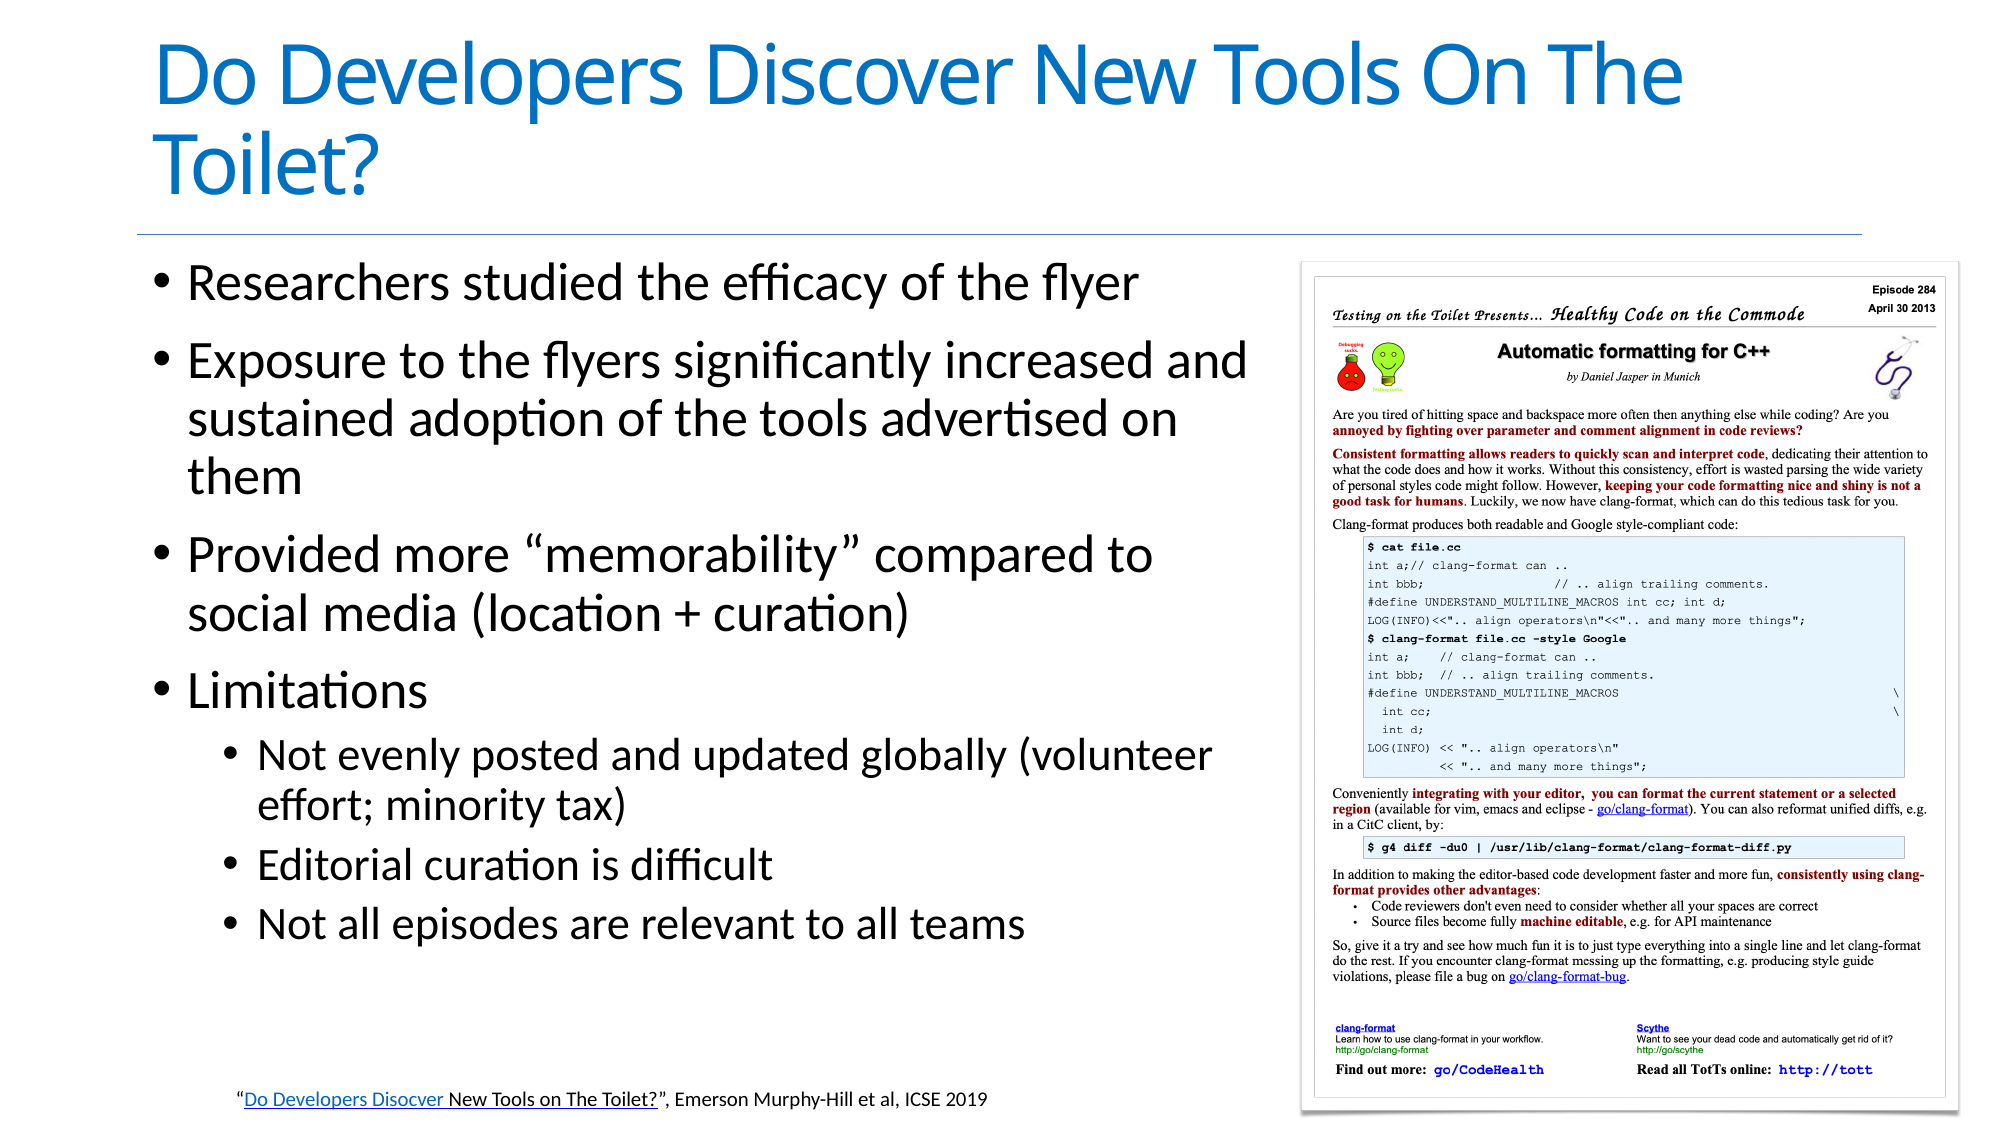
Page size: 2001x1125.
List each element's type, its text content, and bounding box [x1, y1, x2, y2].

list Researchers studied the efficacy of the flyer Exposure to the flyers significantly increased and sustained adoption of the tools advertised on them Provided more “memorability” compared to social media (location + curation) Limitations Not evenly posted and updated globally (volunteer effort; minority tax) Editorial curation is difficult Not all episodes are relevant to all teams [137, 246, 1298, 960]
text_box “Do Developers Disocver New Tools on The Toilet?”, Emerson Murphy-Hill et al, ICSE 2019 [231, 1081, 993, 1115]
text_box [1297, 259, 1963, 1118]
title Do Developers Discover New Tools On The Toilet? [137, 3, 1863, 221]
